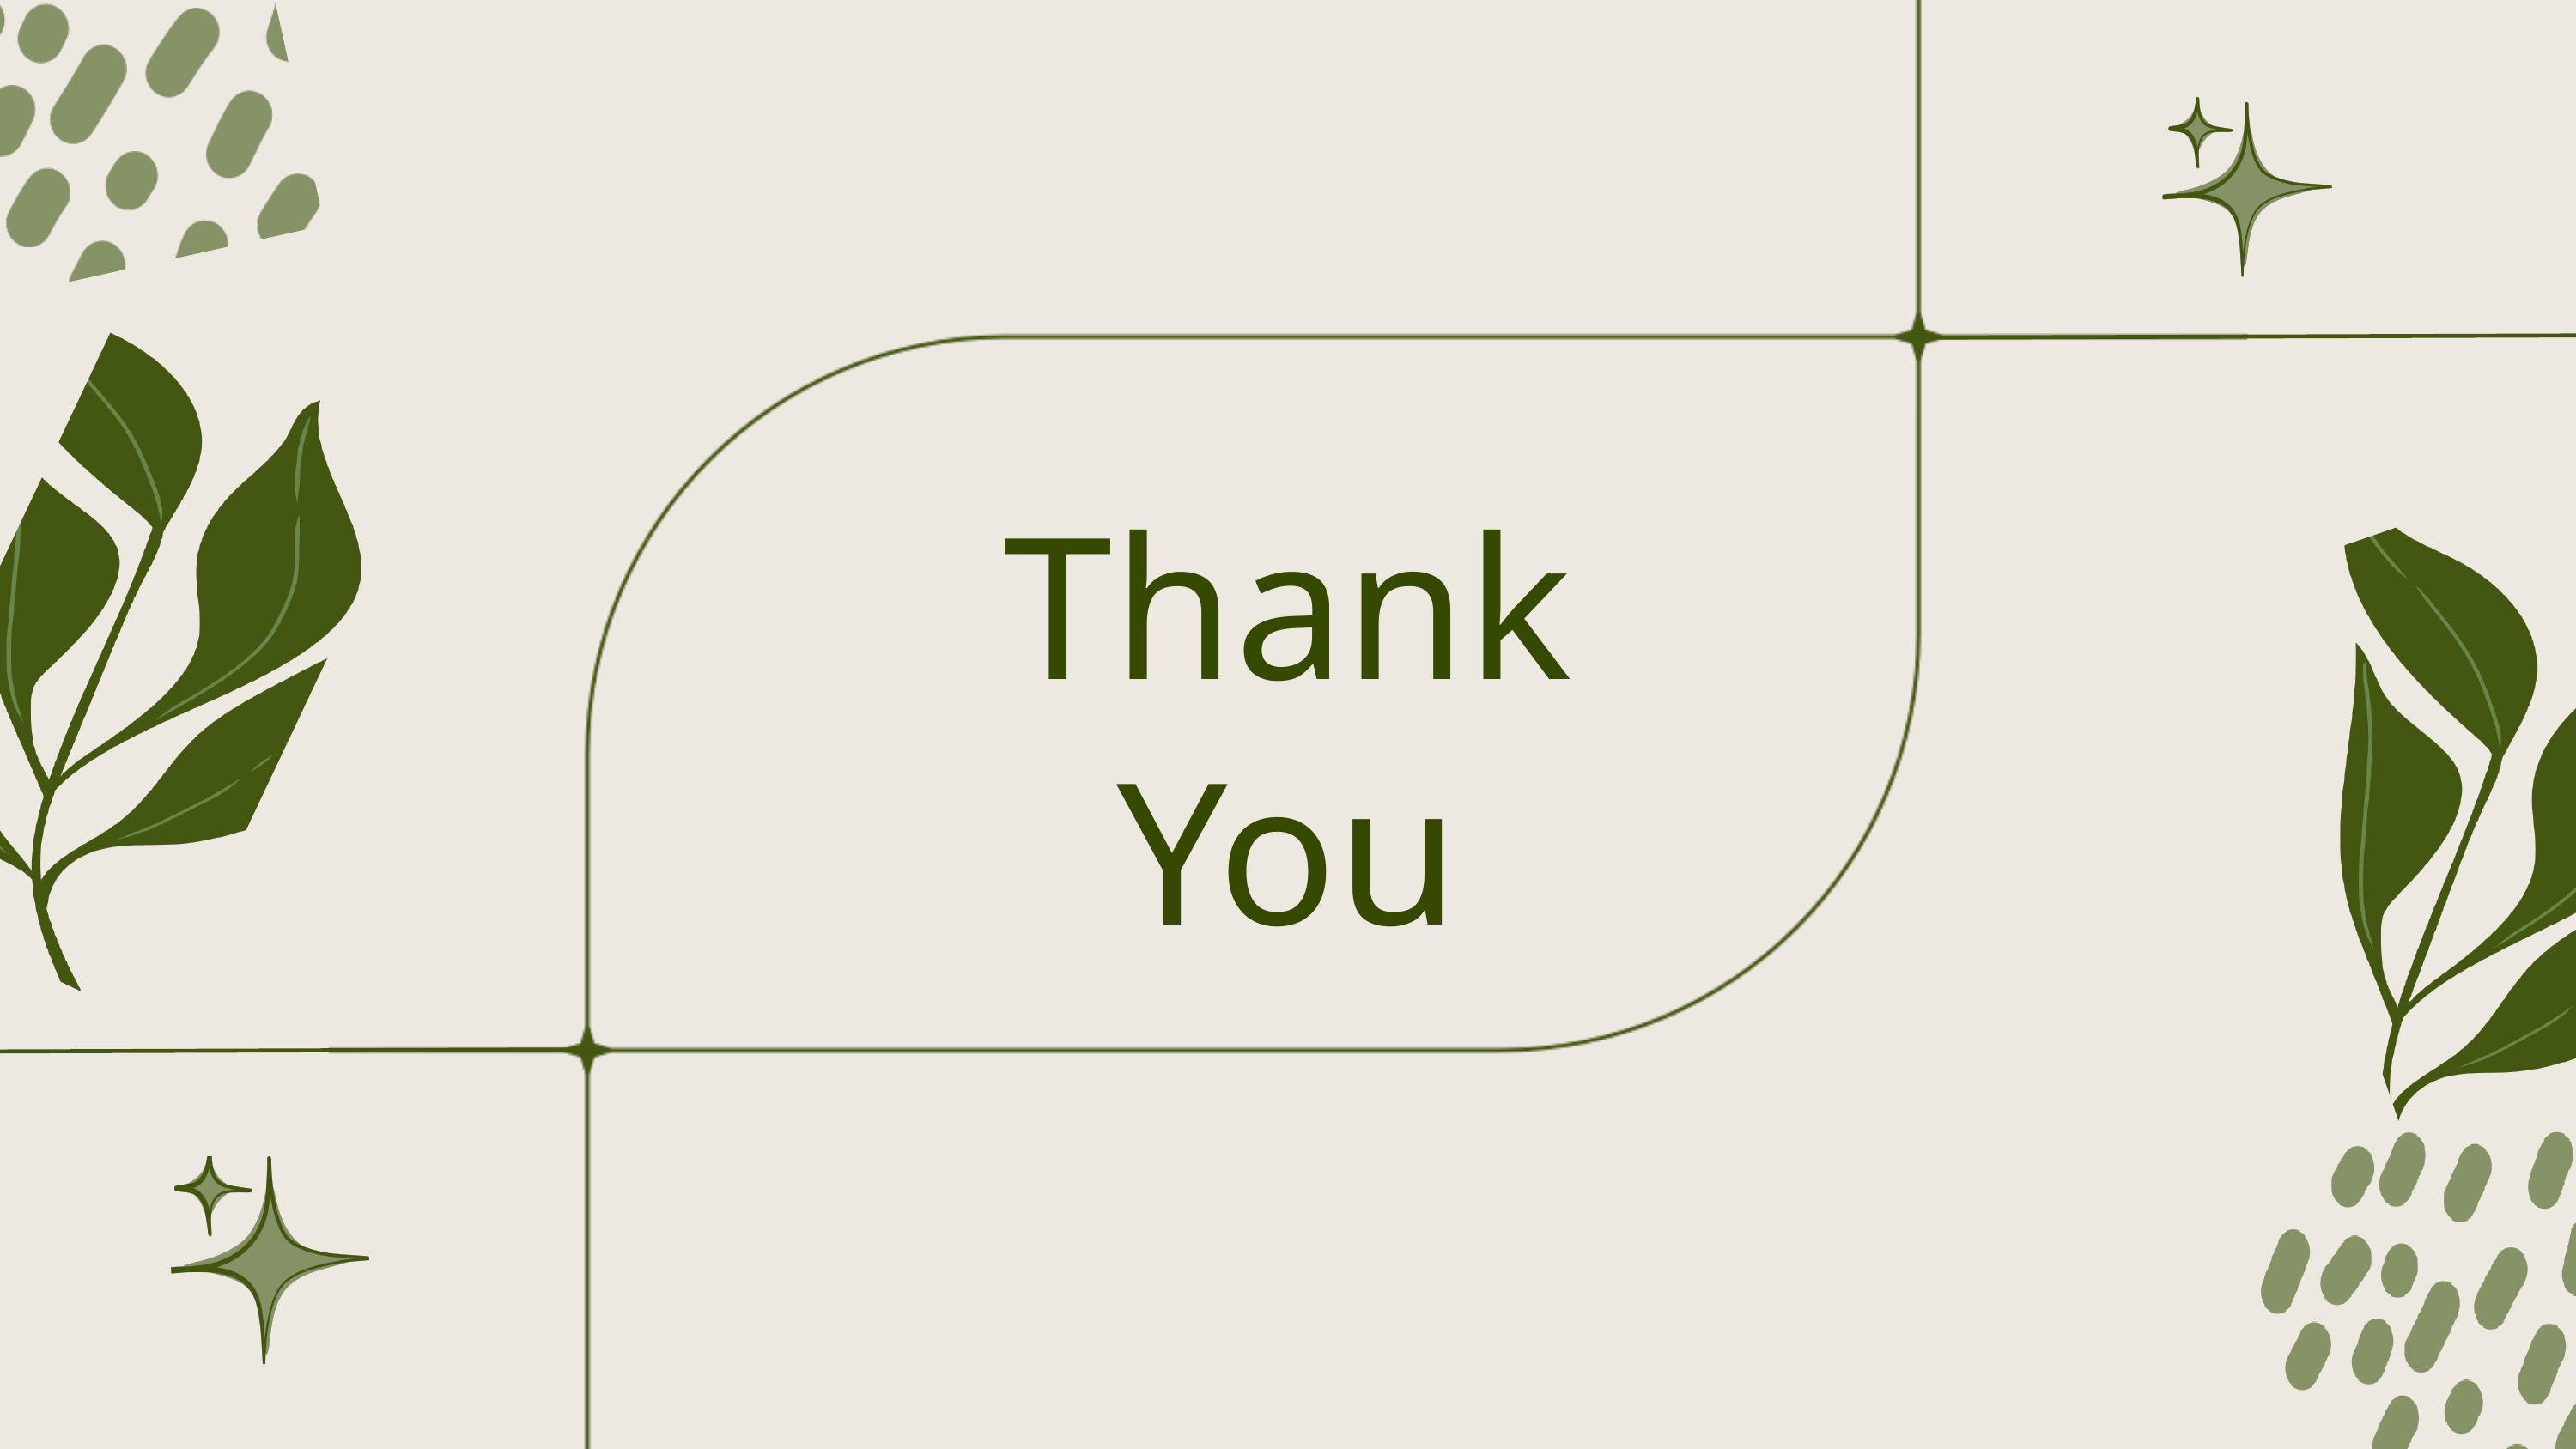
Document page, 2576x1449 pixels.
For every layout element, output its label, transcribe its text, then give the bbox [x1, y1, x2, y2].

text_box [2258, 1130, 2576, 1449]
text_box [2162, 97, 2332, 277]
text_box [0, 253, 451, 1026]
text_box [0, 0, 325, 298]
text_box [2216, 479, 2576, 1130]
text_box Thank You [566, 472, 2010, 965]
text_box [167, 1150, 373, 1367]
text_box [328, 0, 2248, 1449]
